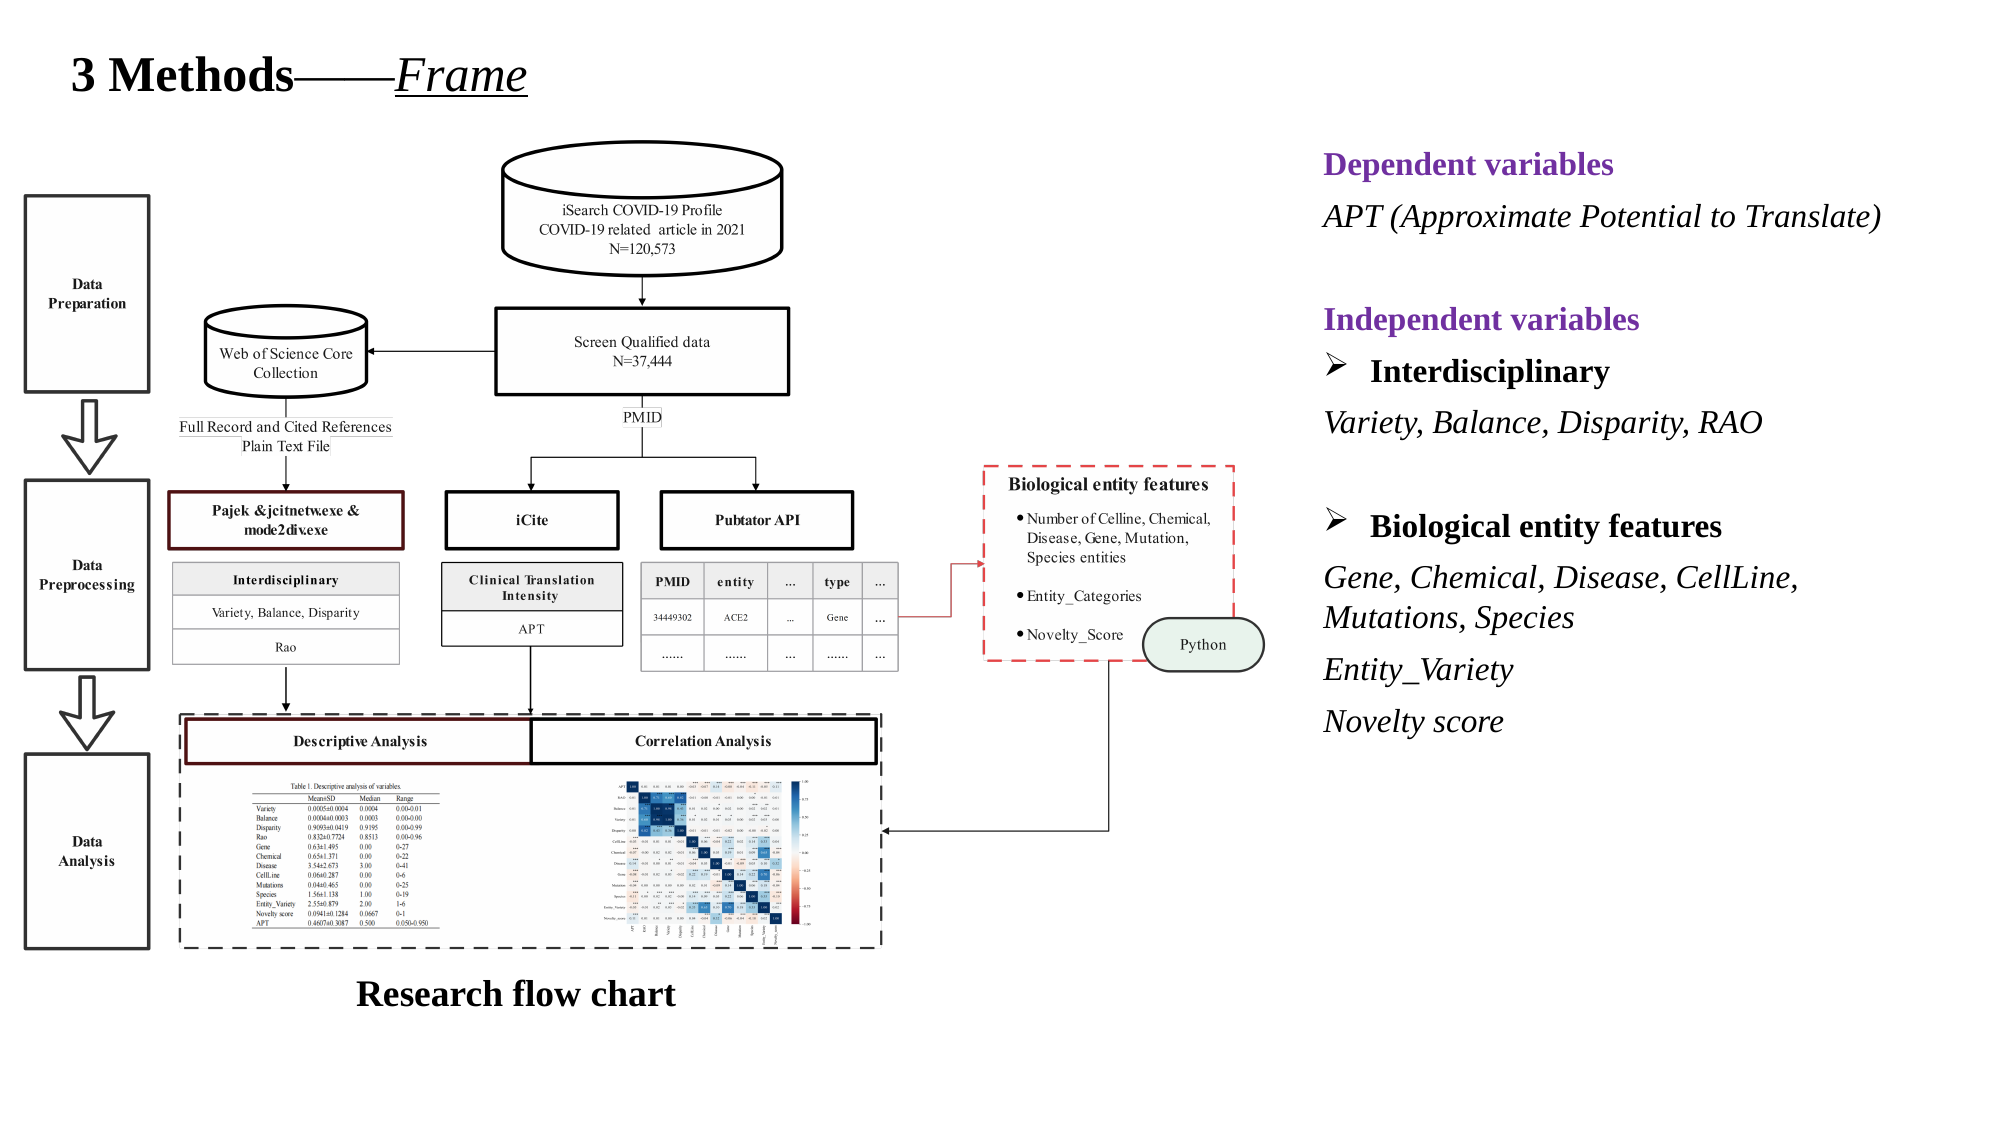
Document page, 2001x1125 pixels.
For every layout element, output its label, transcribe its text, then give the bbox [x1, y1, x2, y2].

text_box 3 Methods——Frame [56, 34, 1137, 109]
text_box Research flow chart [182, 972, 850, 1022]
picture [3, 109, 1282, 972]
text_box Dependent variables APT (Approximate Potential to Translate) Independent variables Interdisciplinary Variety, Balance, Disparity, RAO Biological entity features Gene, Chemical, Disease, CellLine, Mutations, Species Entity_Variety Novelty score [1308, 135, 1944, 850]
